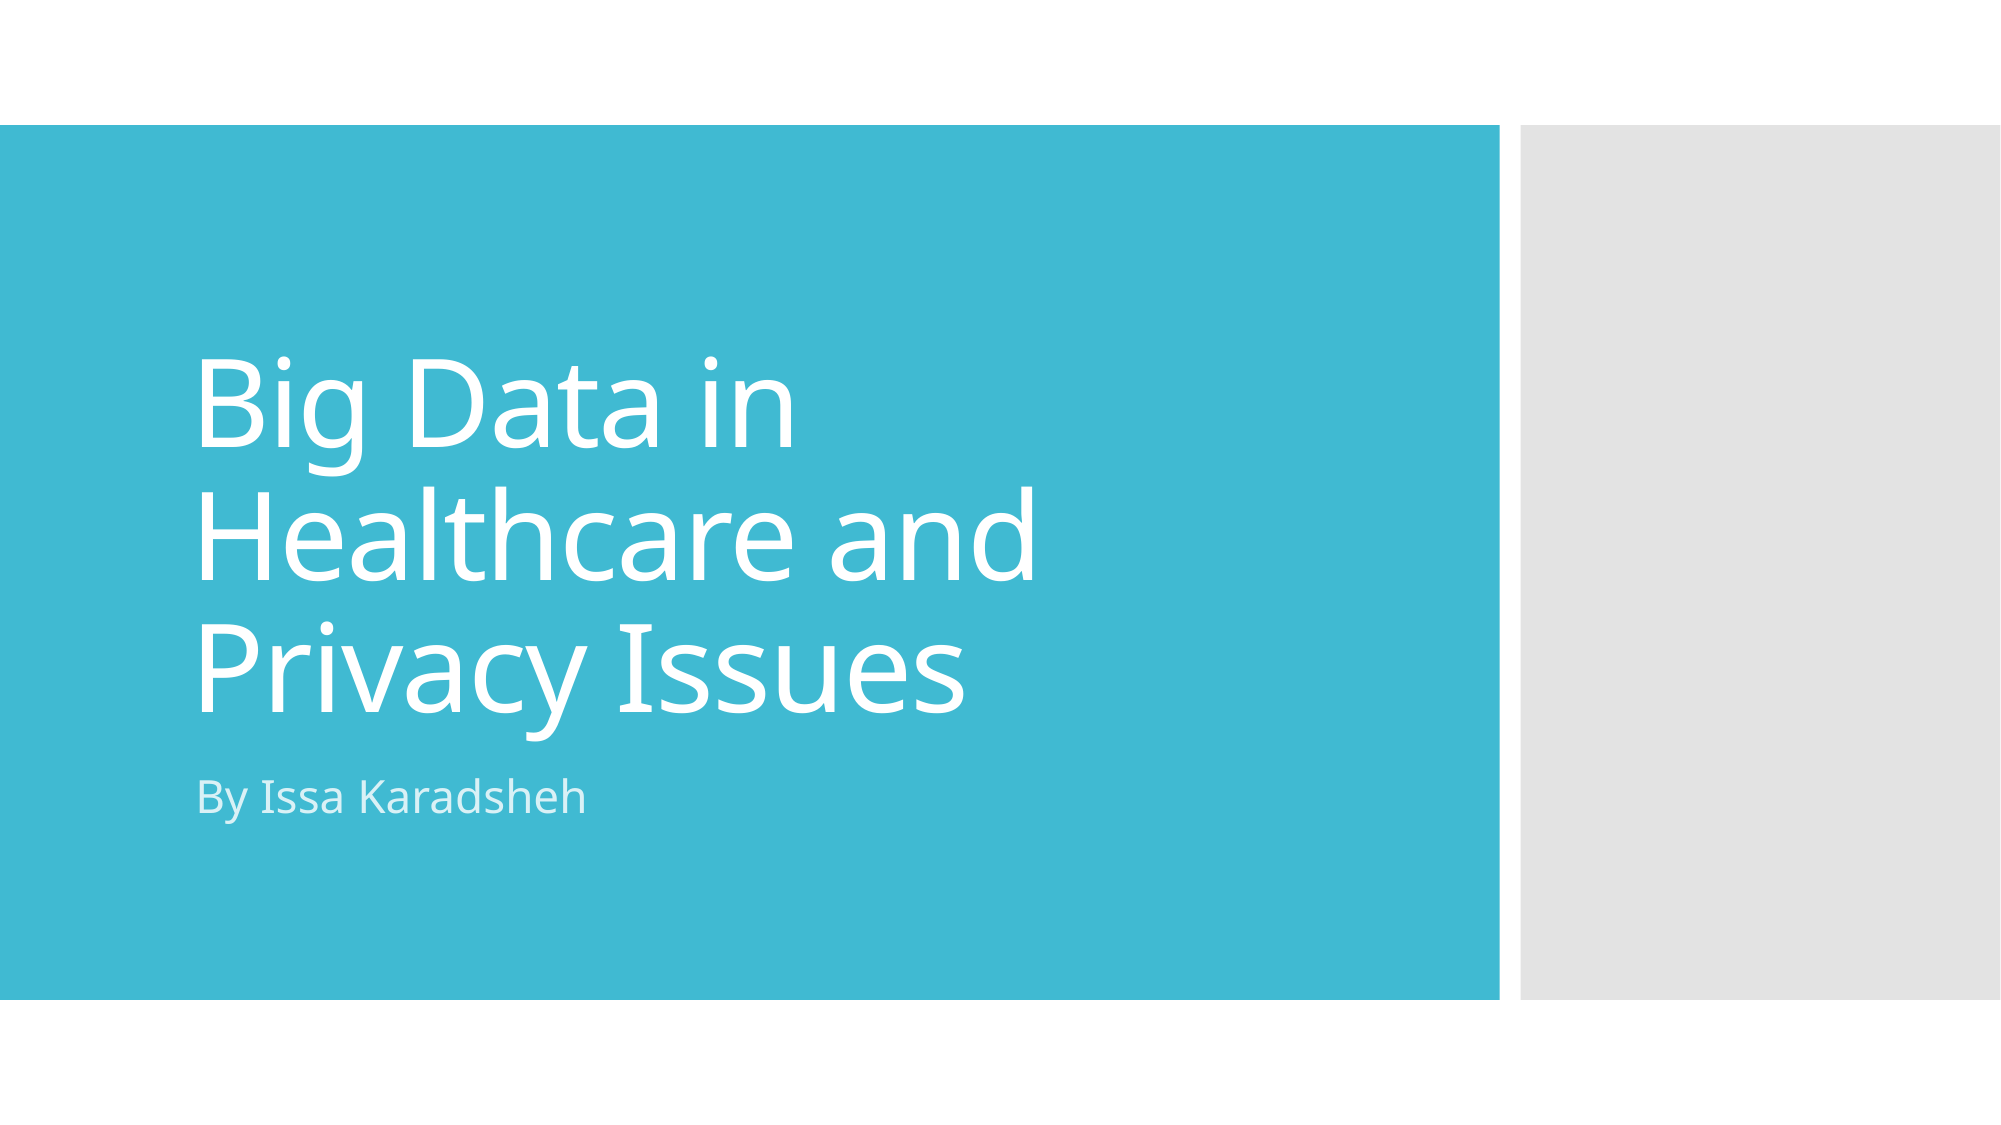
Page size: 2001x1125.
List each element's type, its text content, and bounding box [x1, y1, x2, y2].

title Big Data in Healthcare and Privacy Issues [175, 213, 1376, 747]
subtitle By Issa Karadsheh [180, 766, 1381, 917]
